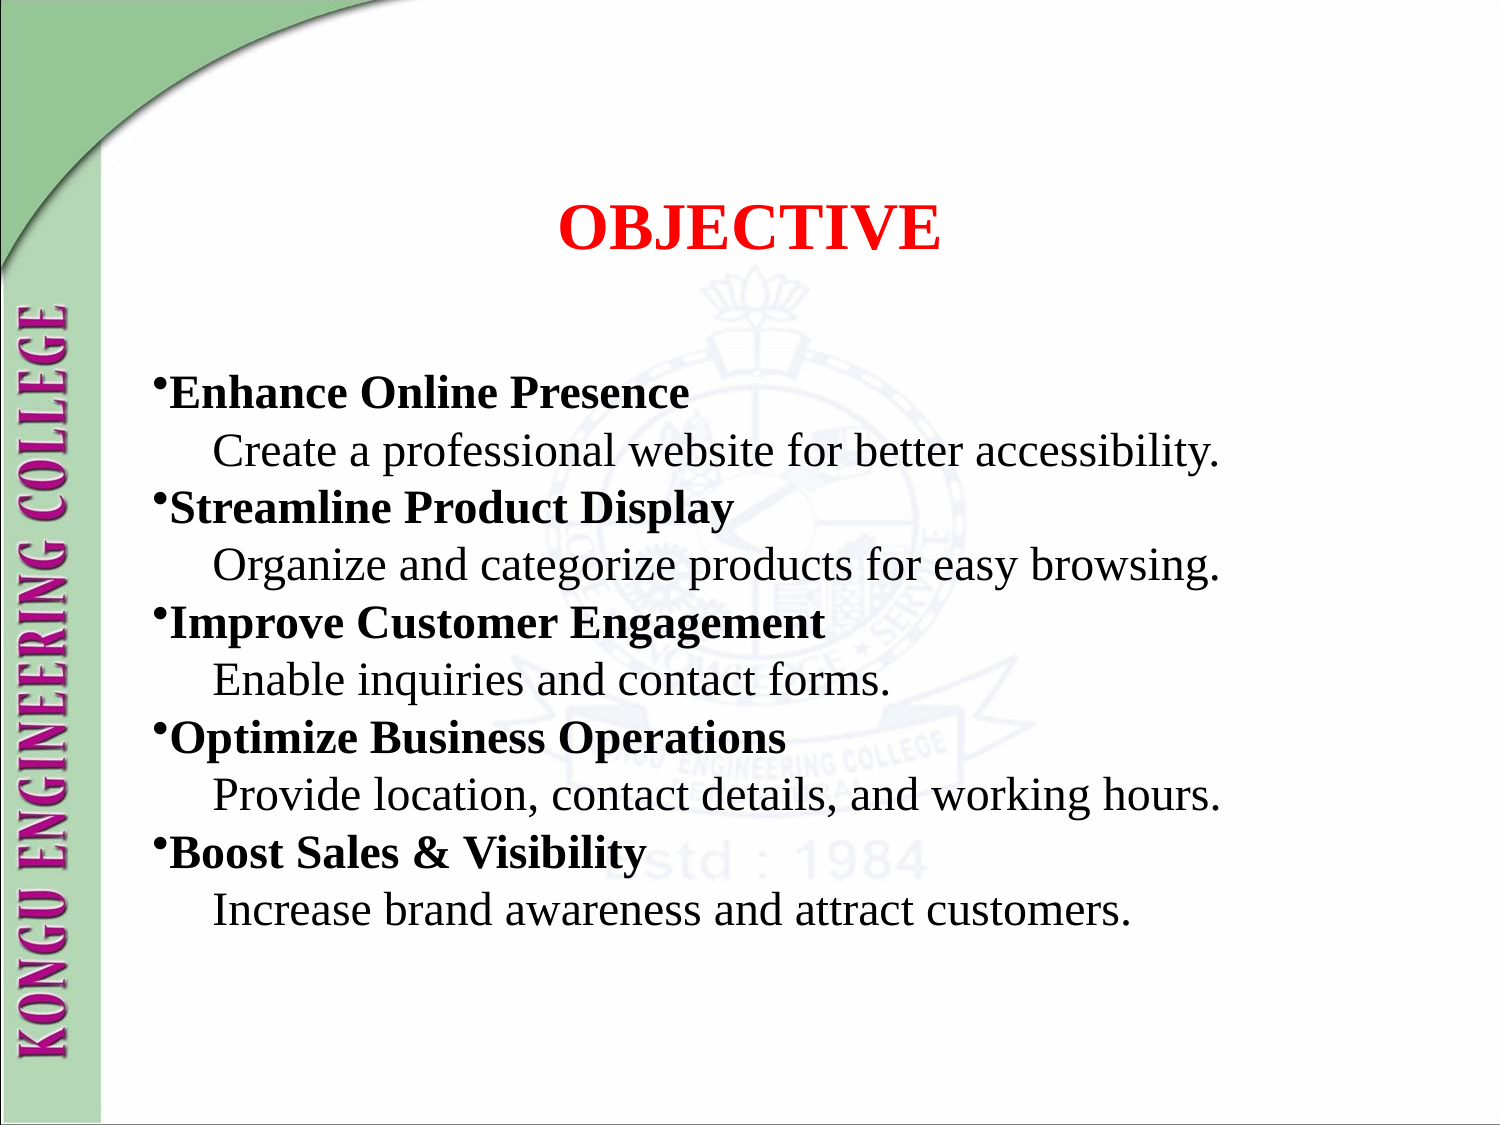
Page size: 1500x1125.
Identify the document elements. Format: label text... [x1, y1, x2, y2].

list Enhance Online Presence Create a professional website for better accessibility. Streamline Product Display Organize and categorize products for easy browsing. Improve Customer Engagement Enable inquiries and contact forms. Optimize Business Operations Provide location, contact details, and working hours. Boost Sales & Visibility Increase brand awareness and attract customers. [137, 321, 1500, 975]
picture [0, 0, 1500, 1125]
title OBJECTIVE [74, 74, 1426, 263]
